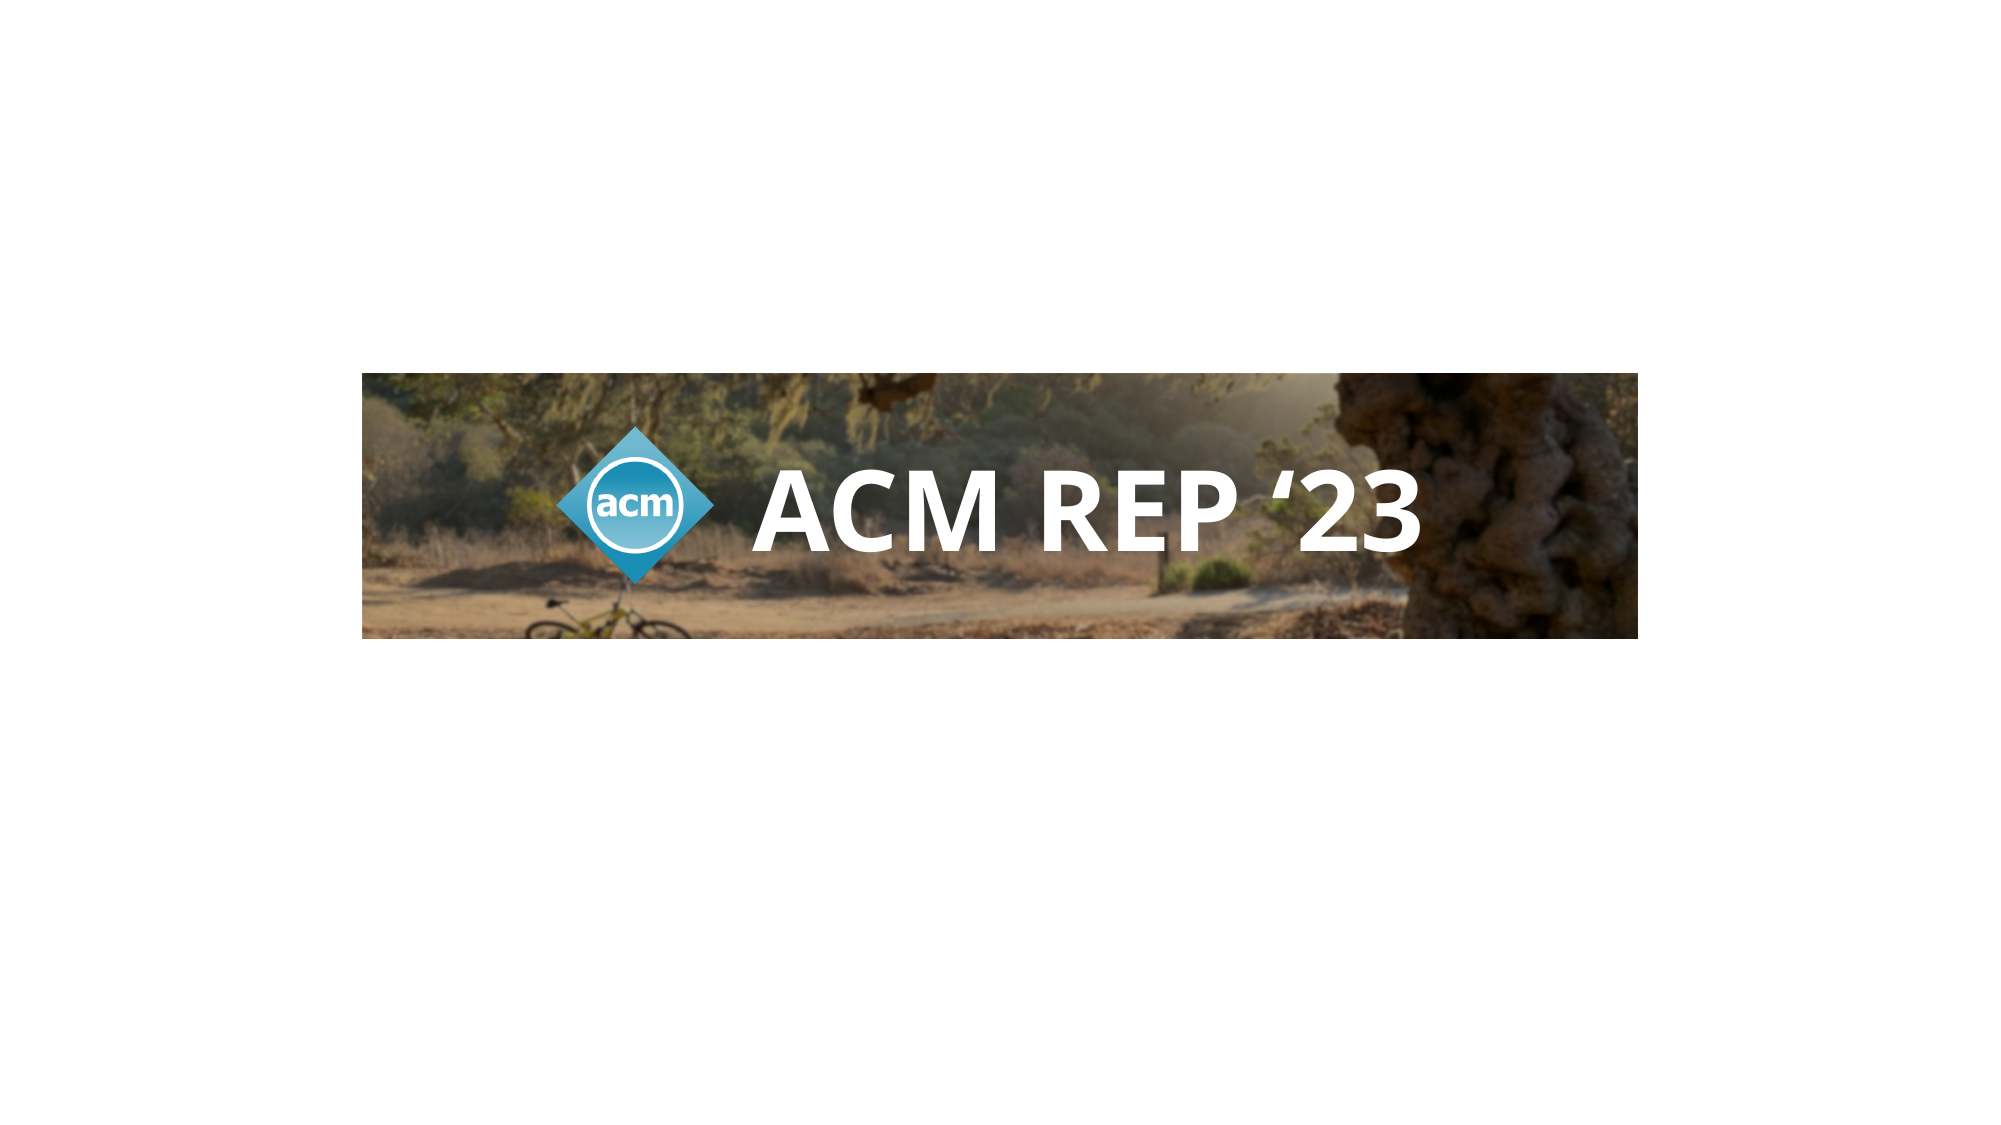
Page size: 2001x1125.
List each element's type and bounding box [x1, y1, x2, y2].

picture [362, 373, 1638, 639]
